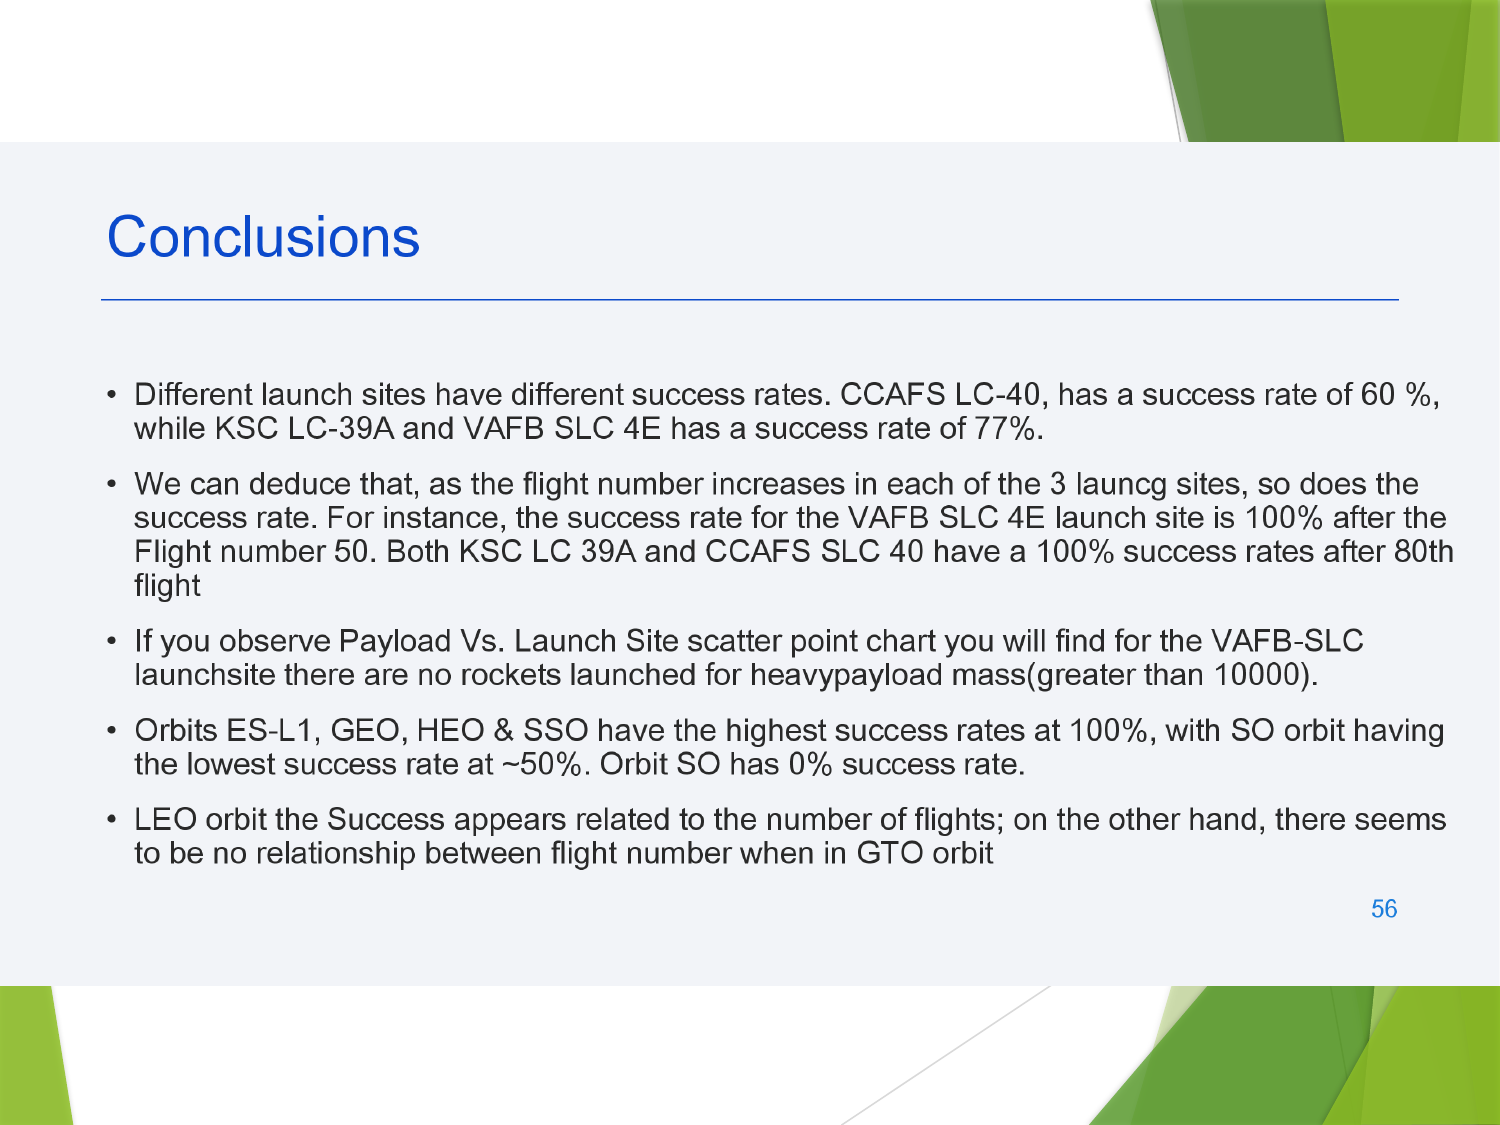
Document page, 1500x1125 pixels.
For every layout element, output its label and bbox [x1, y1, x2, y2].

picture [0, 141, 1500, 987]
